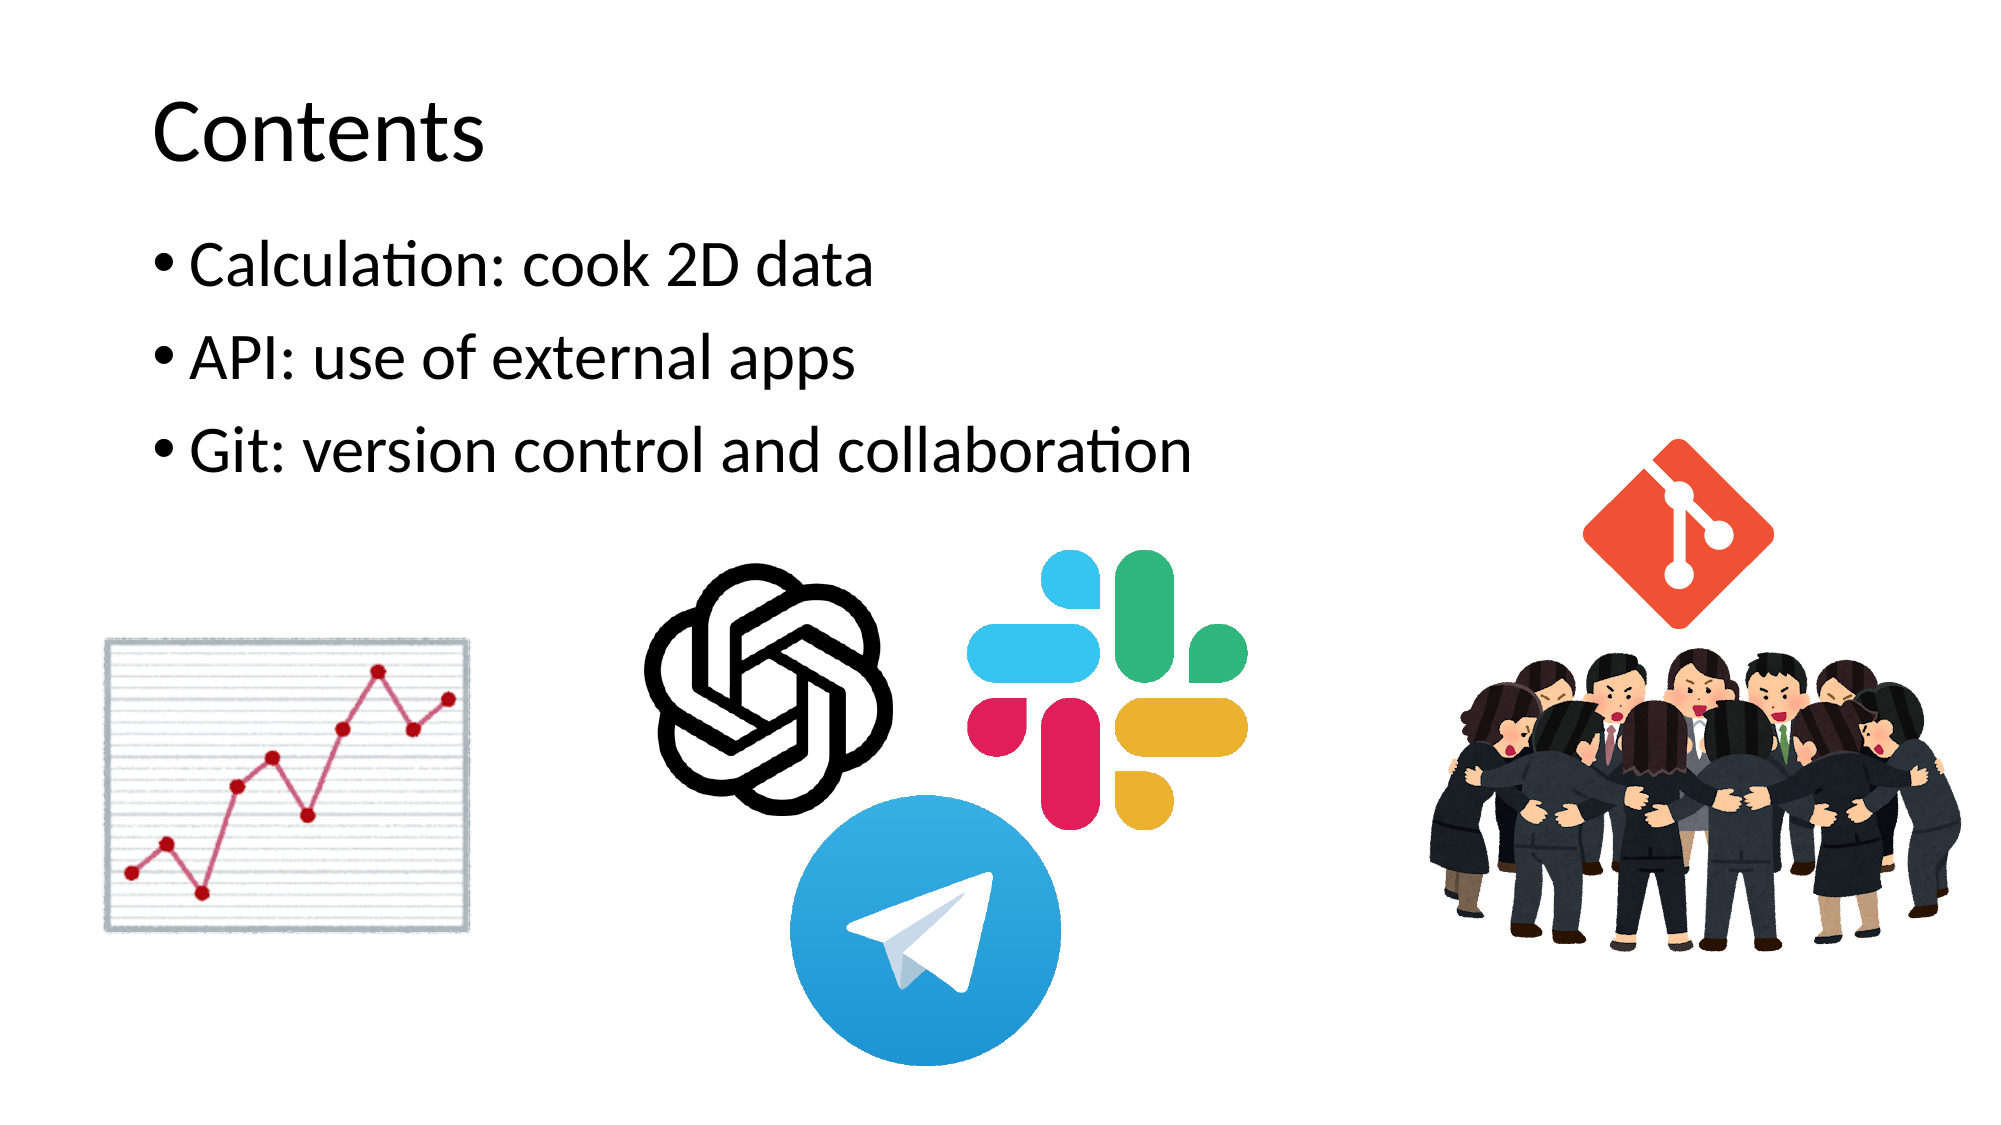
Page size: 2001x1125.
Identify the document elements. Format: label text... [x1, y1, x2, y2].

picture [1424, 439, 1968, 986]
picture [644, 548, 1249, 1066]
list Calculation: cook 2D data API: use of external apps Git: version control and collaboration [137, 221, 1863, 1014]
title Contents [137, 59, 1863, 205]
picture [92, 590, 484, 981]
